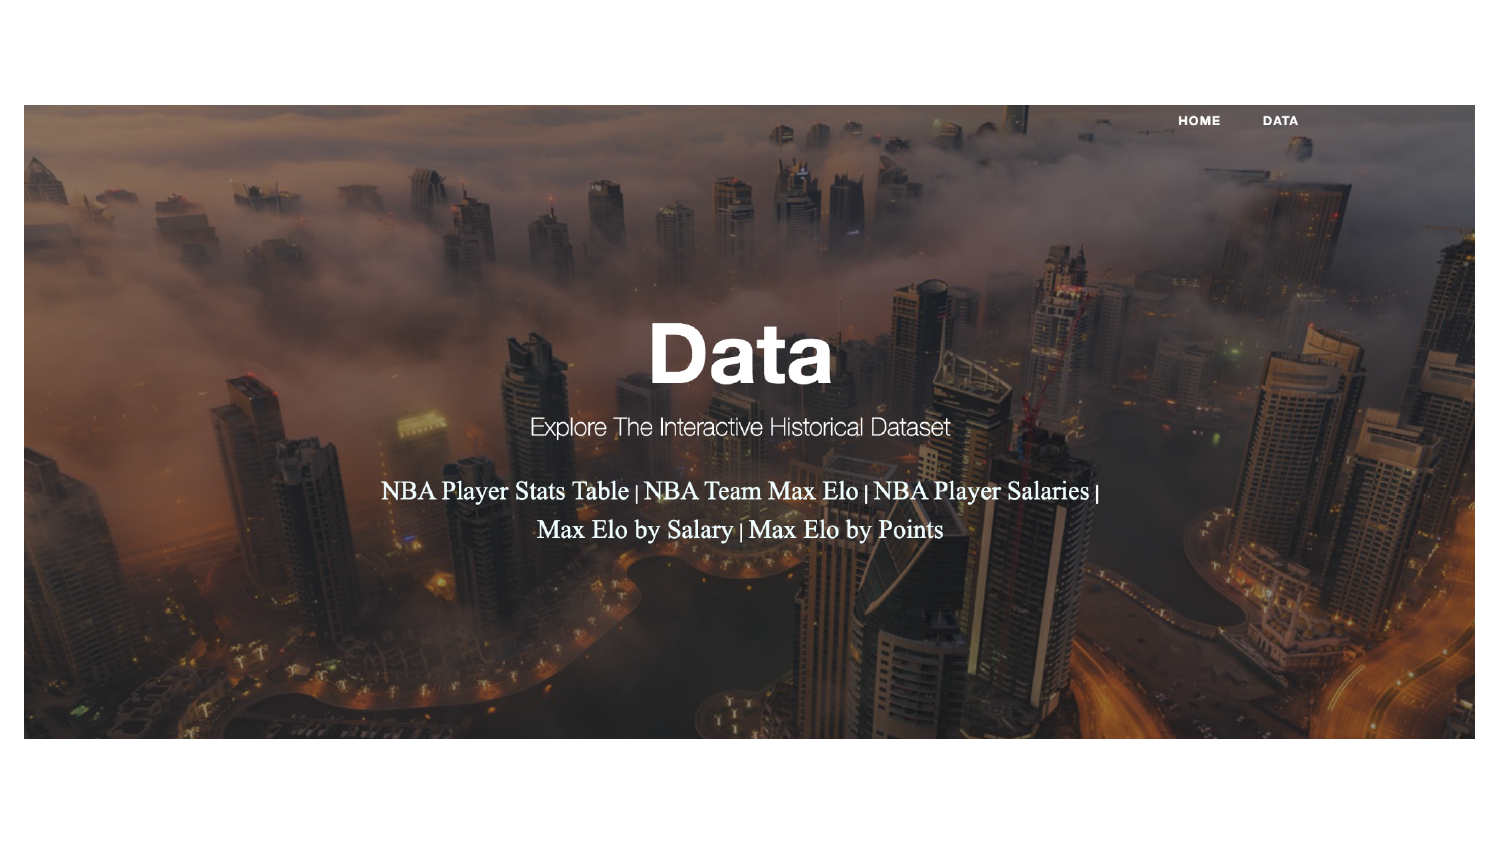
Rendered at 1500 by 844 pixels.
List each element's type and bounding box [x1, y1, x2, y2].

picture [24, 105, 1476, 739]
